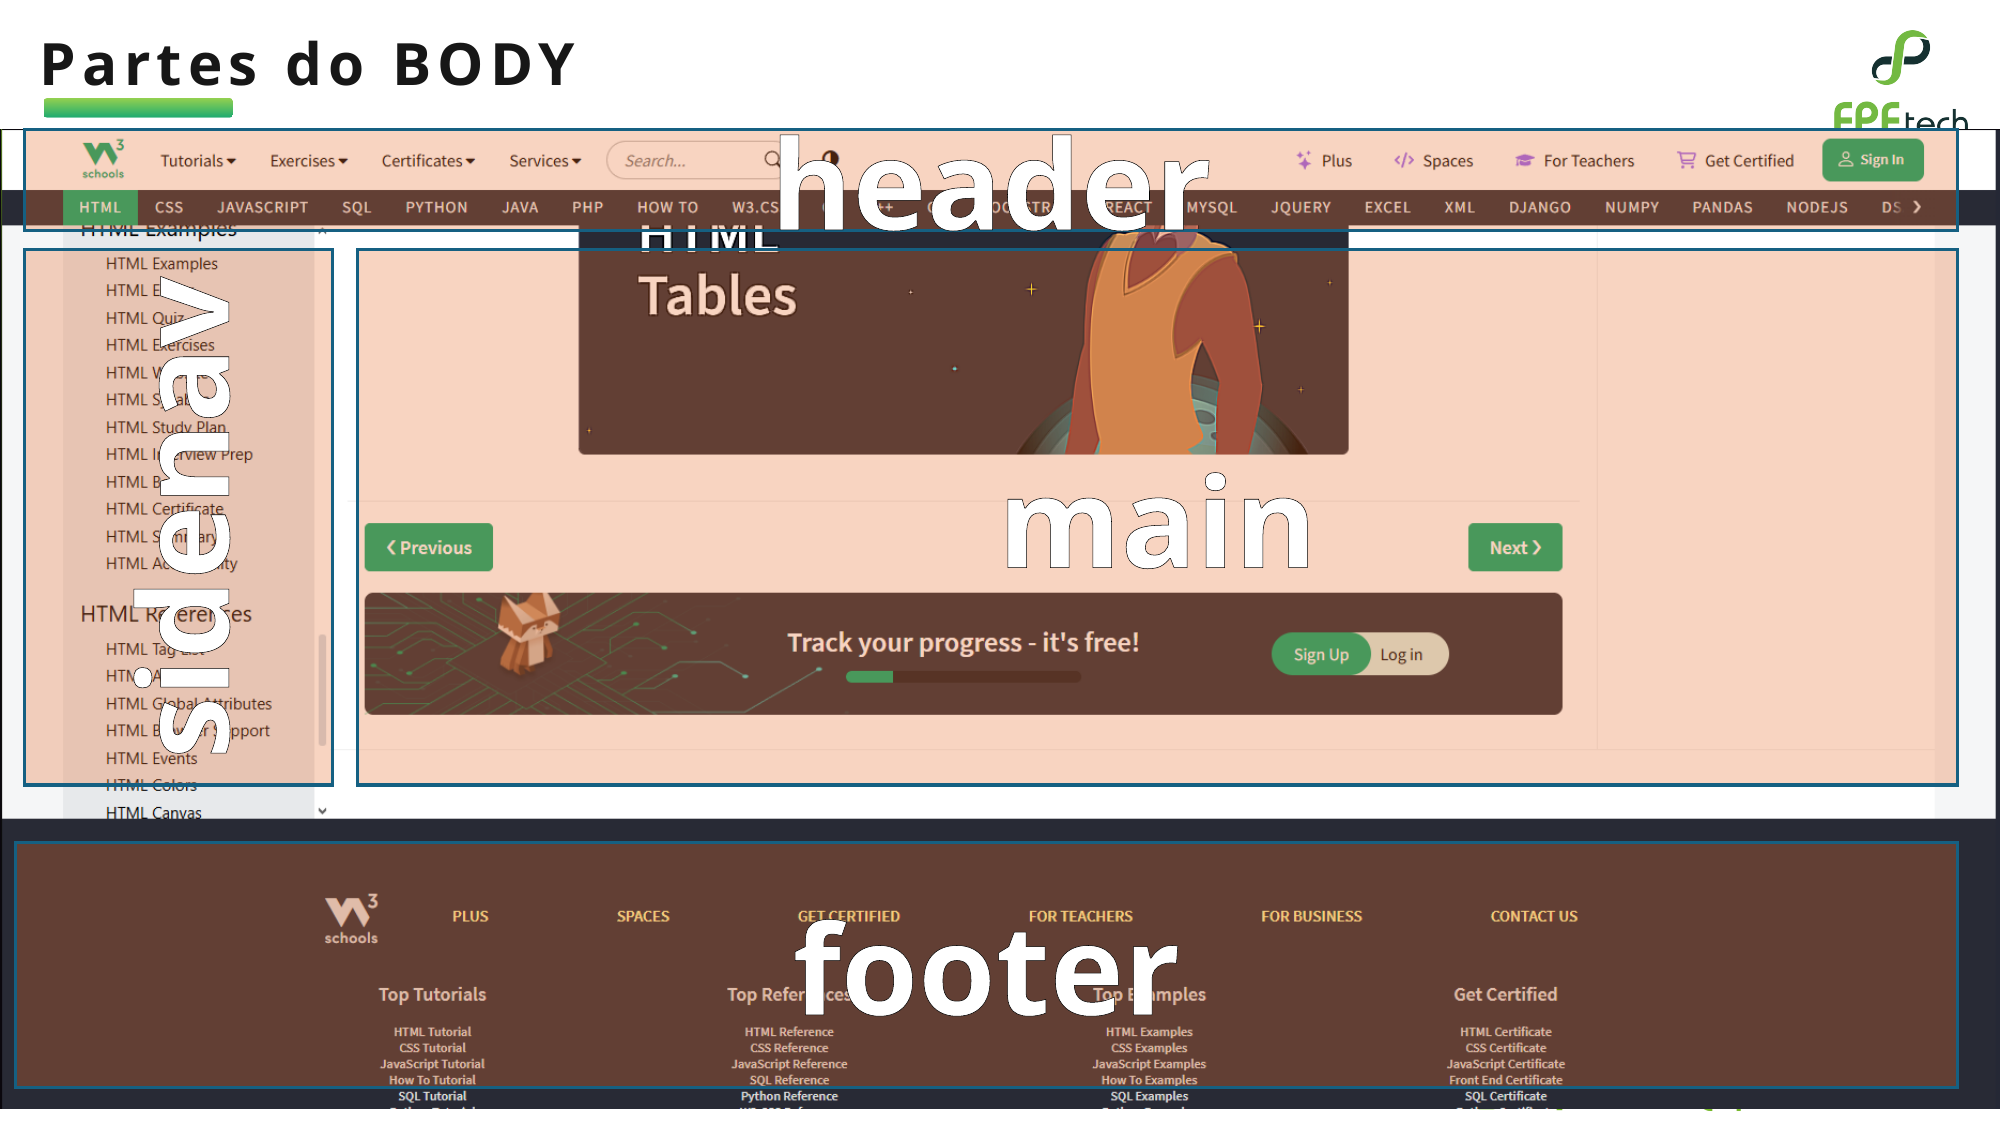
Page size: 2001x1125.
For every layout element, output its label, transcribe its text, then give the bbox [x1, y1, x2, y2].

text_box Partes do BODY [24, 16, 1719, 118]
text_box [42, 96, 235, 119]
picture [0, 30, 2000, 1125]
